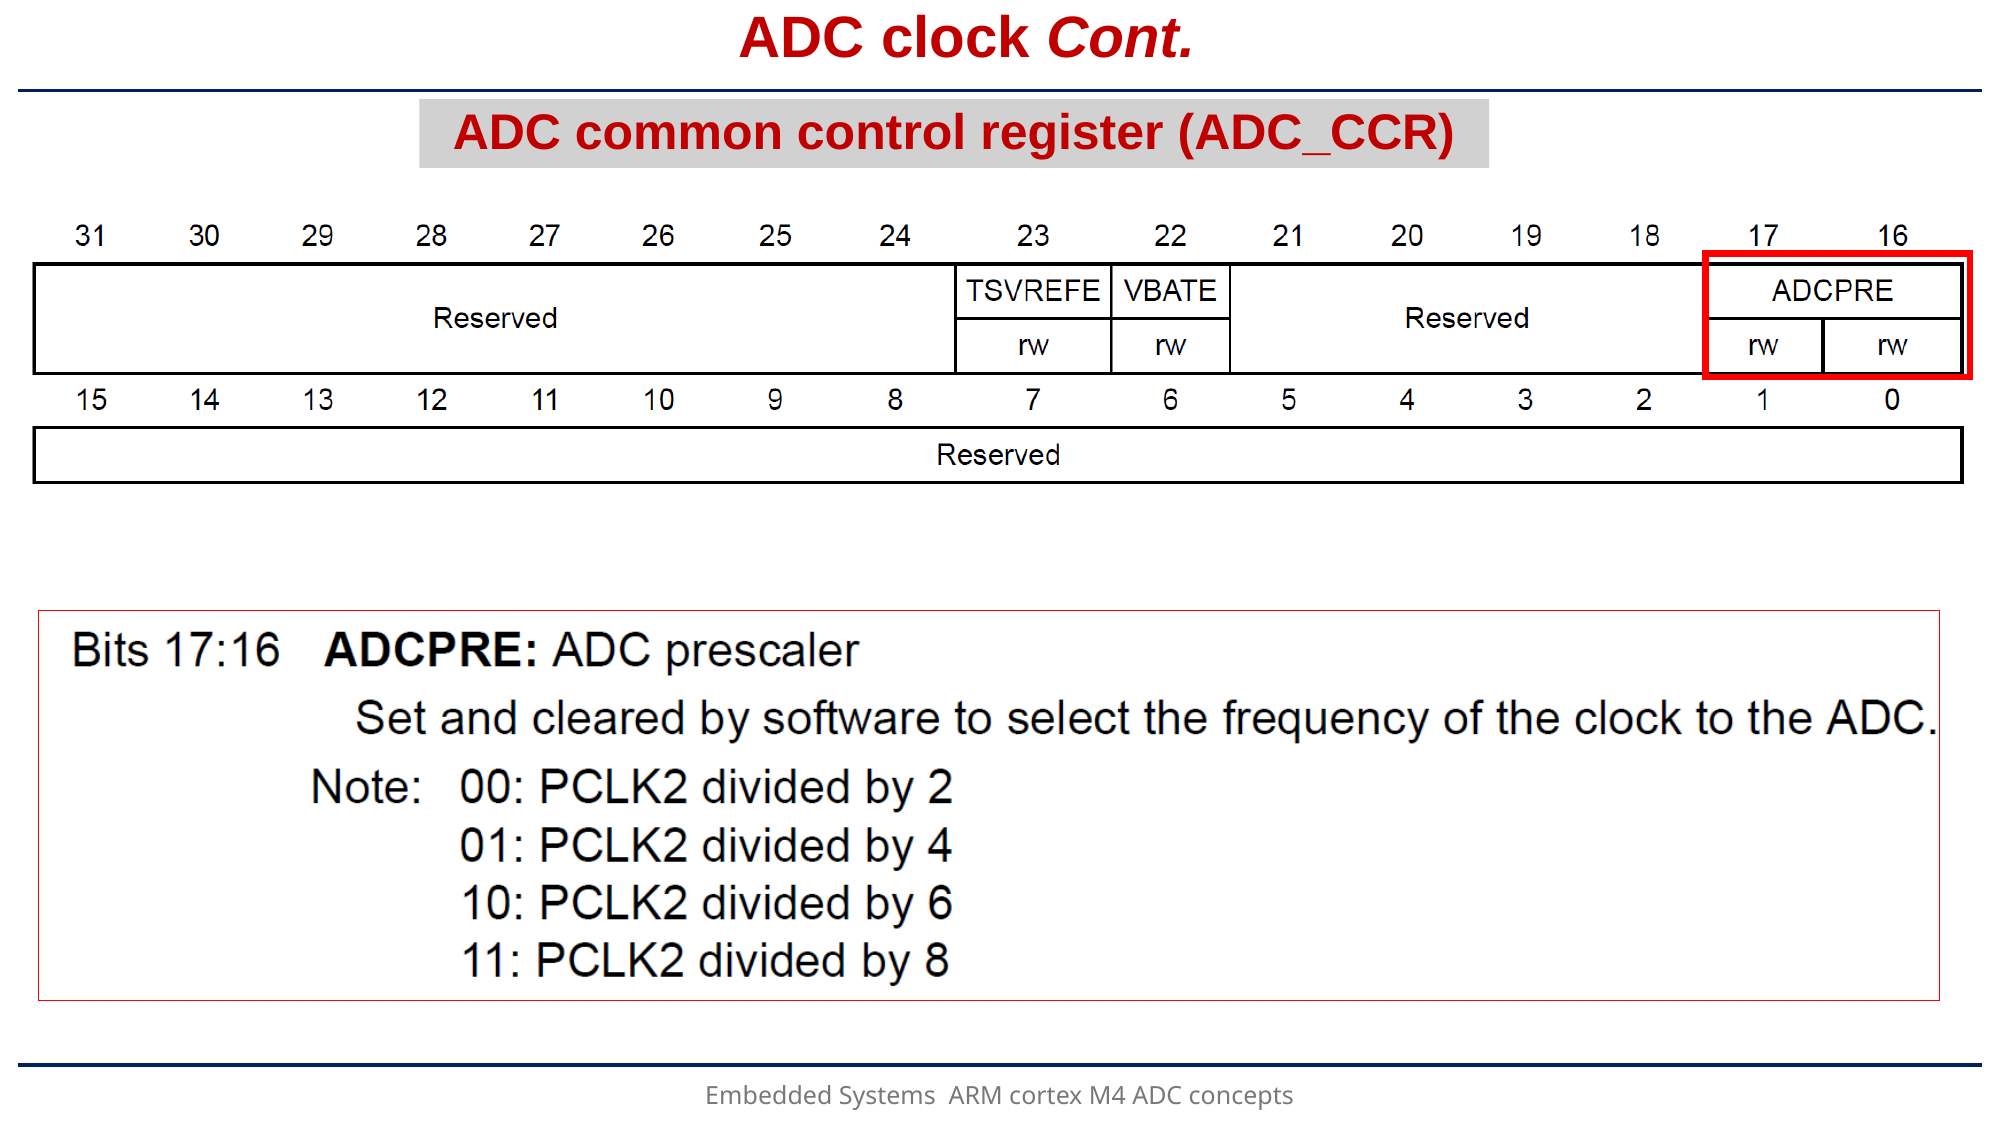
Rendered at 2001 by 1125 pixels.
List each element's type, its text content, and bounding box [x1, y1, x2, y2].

picture [38, 610, 1940, 1002]
footer Embedded Systems ARM cortex M4 ADC concepts [662, 1066, 1338, 1125]
picture [0, 191, 2000, 510]
title ADC clock Cont. [712, 0, 1222, 79]
text_box ADC common control register (ADC_CCR) [419, 99, 1490, 168]
